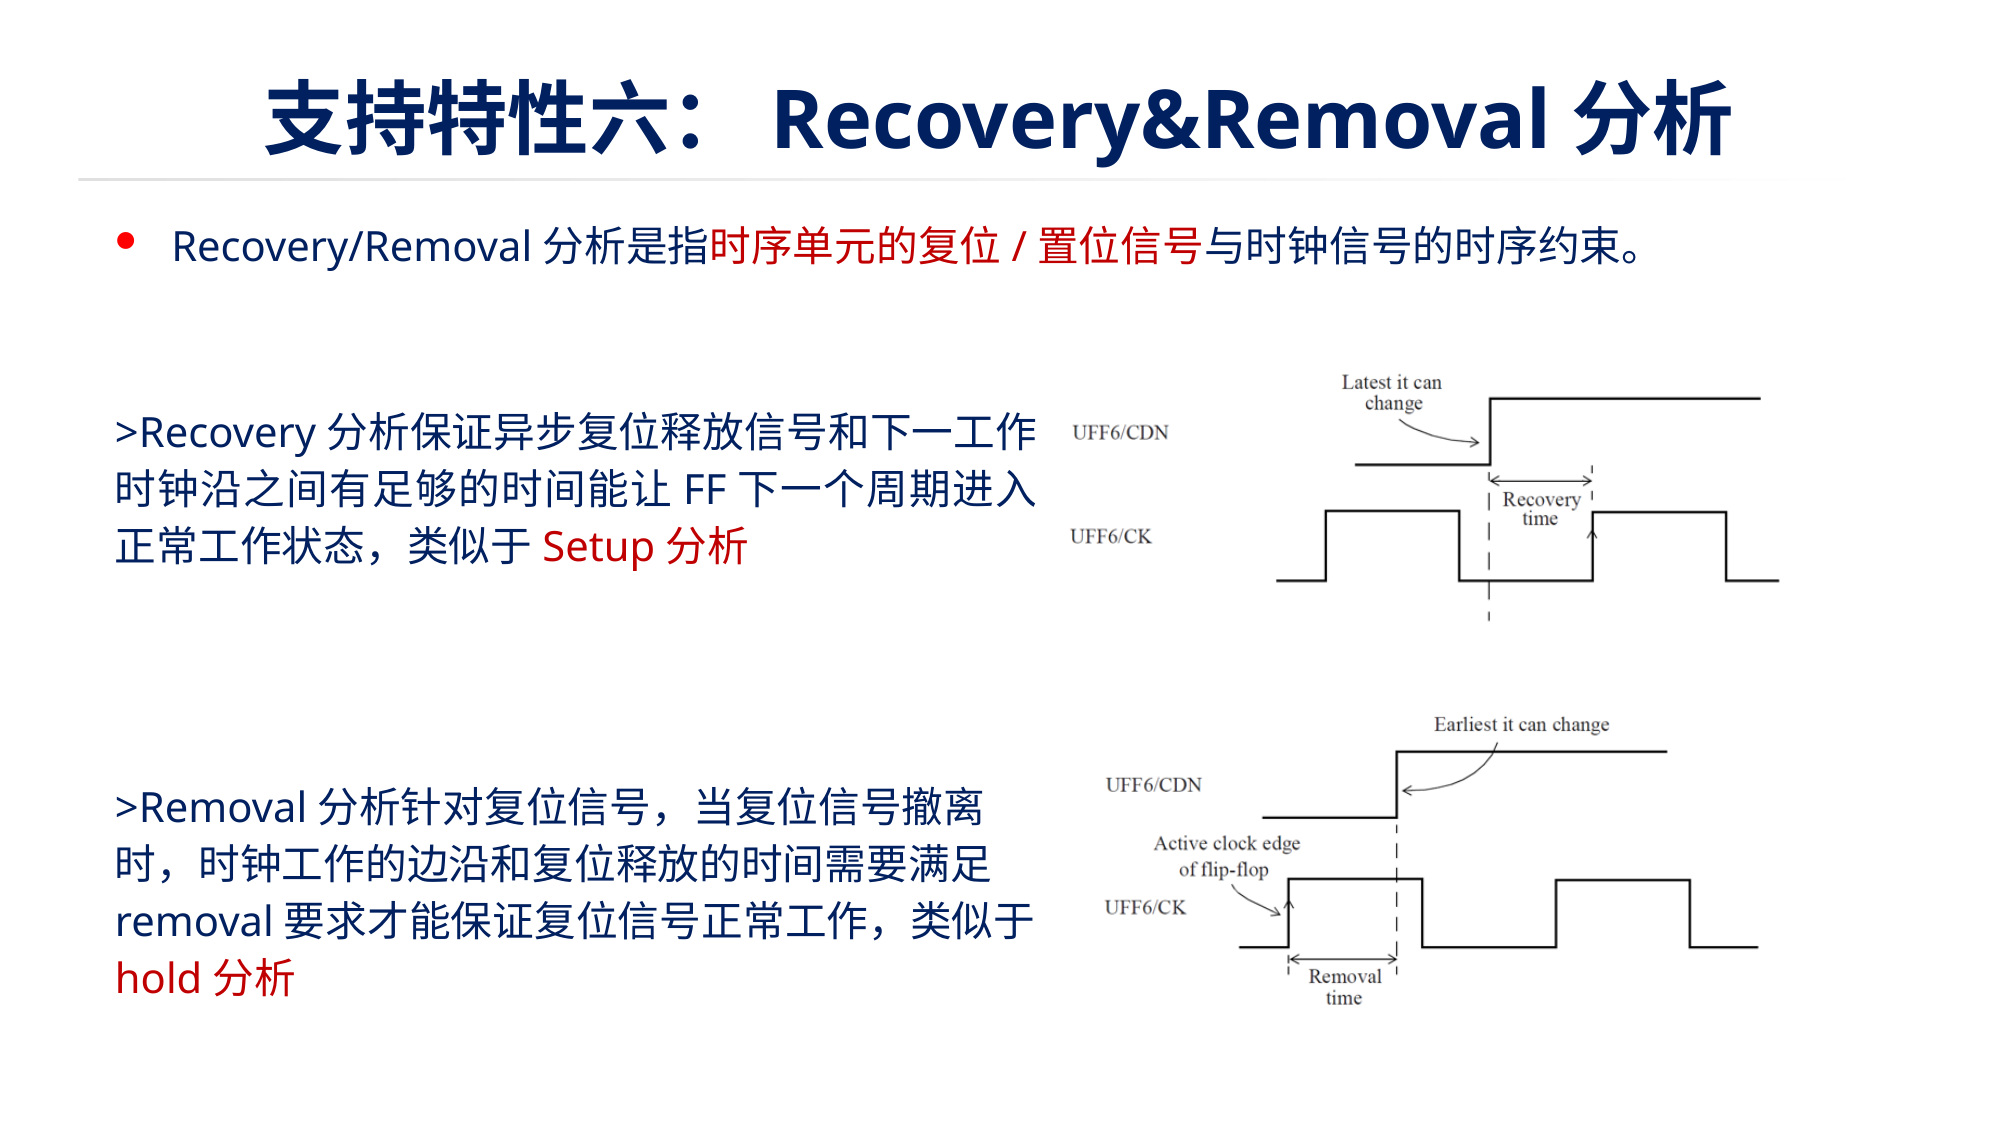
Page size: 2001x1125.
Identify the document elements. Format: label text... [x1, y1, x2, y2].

list >Recovery分析保证异步复位释放信号和下一工作时钟沿之间有足够的时间能让FF下一个周期进入正常工作状态，类似于Setup分析 >Removal分析针对复位信号，当复位信号撤离时，时钟工作的边沿和复位释放的时间需要满足removal要求才能保证复位信号正常工作，类似于hold分析 [99, 391, 1053, 640]
title 支持特性六：Recovery&Removal分析 [99, 20, 1898, 173]
picture [1058, 367, 1787, 627]
text_box Recovery/Removal分析是指时序单元的复位/置位信号与时钟信号的时序约束。 [99, 204, 1840, 328]
picture [1075, 704, 1840, 1071]
